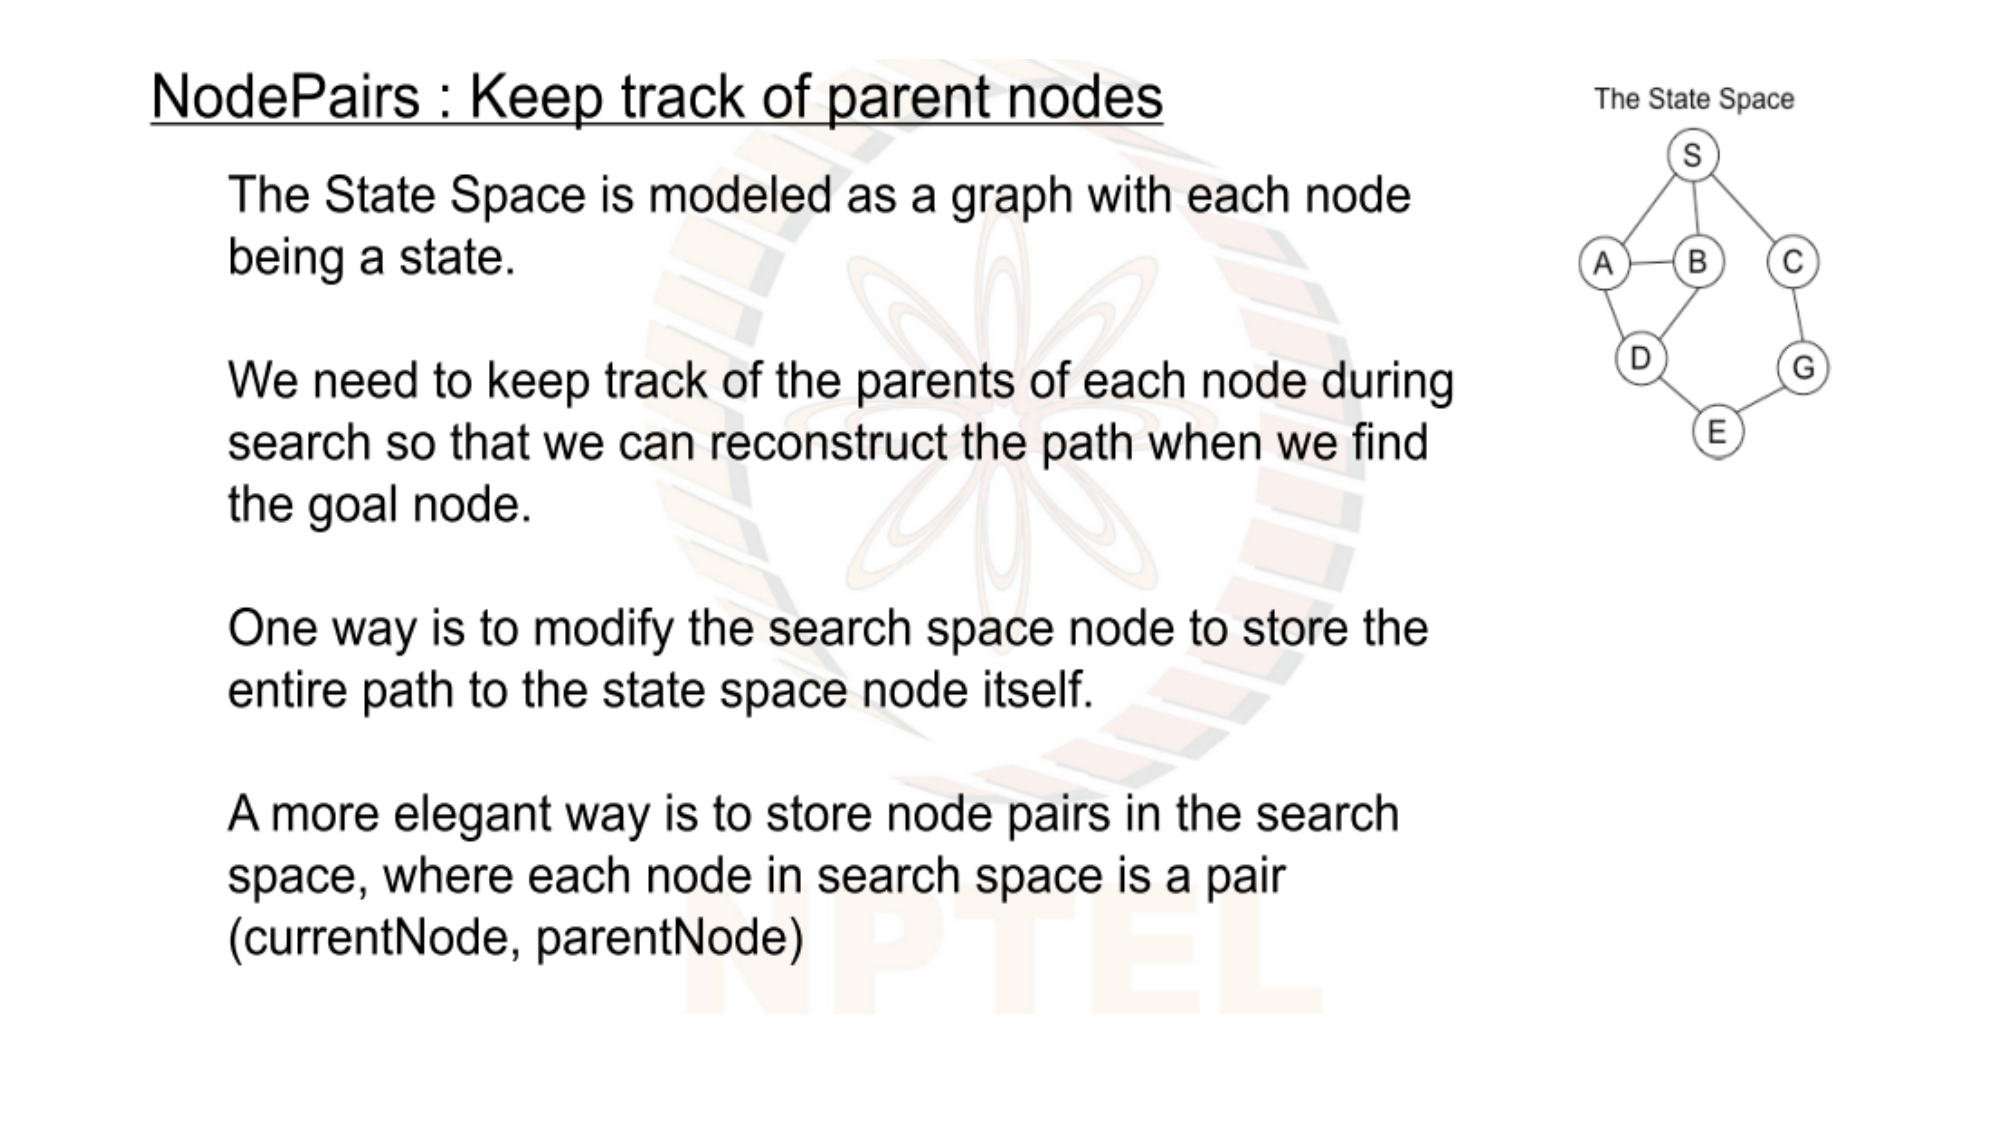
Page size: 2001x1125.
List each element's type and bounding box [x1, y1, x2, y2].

picture [137, 59, 1863, 1014]
